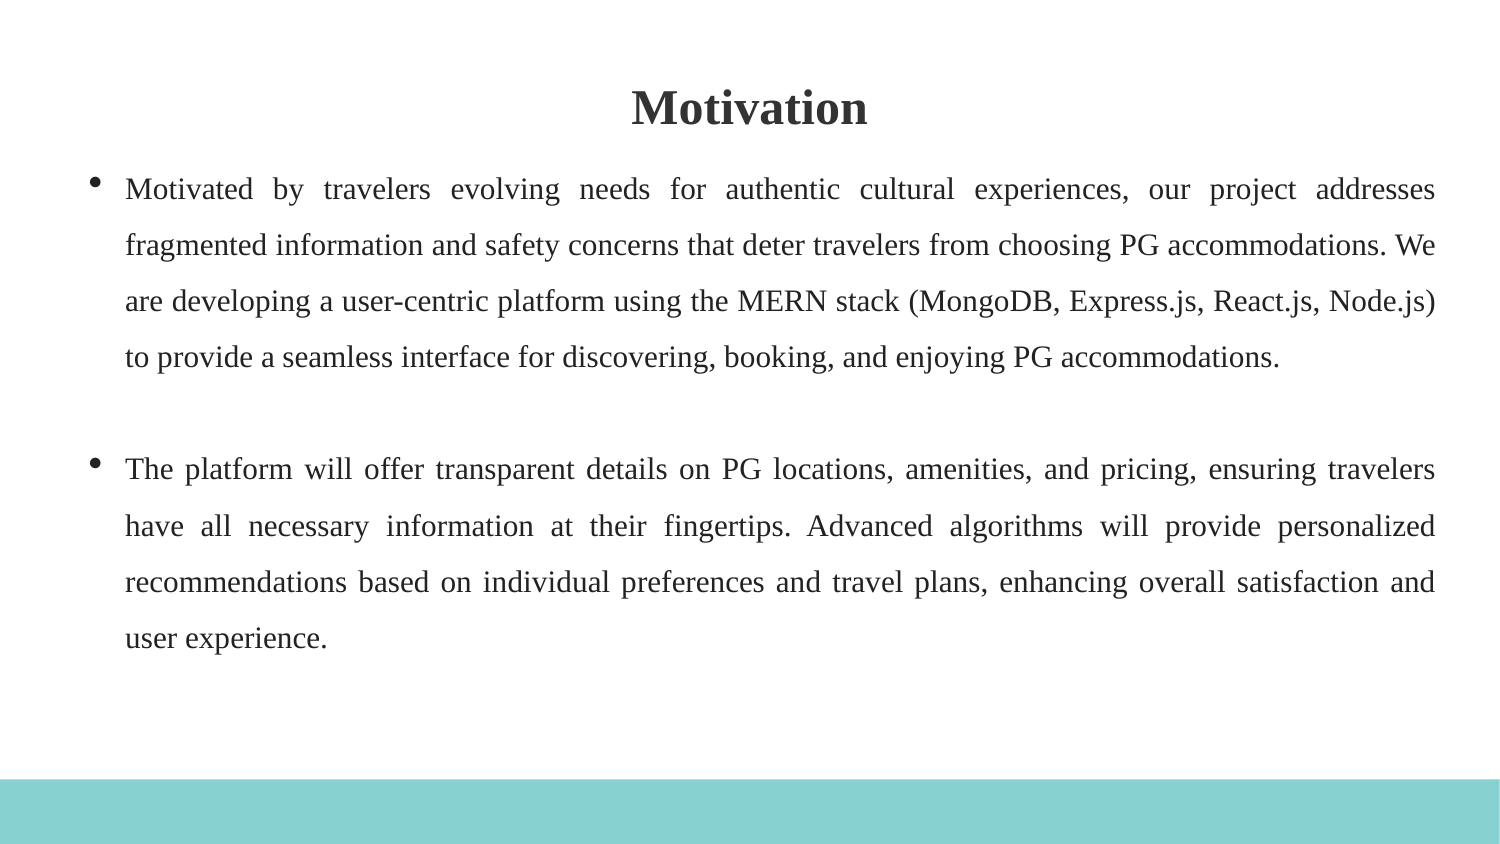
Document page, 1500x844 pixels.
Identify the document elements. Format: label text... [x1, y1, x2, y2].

text_box Motivation [74, 37, 1425, 173]
text_box 10 [0, 779, 1500, 844]
text_box Motivated by travelers evolving needs for authentic cultural experiences, our project addresses fragmented information and safety concerns that deter travelers from choosing PG accommodations. We are developing a user-centric platform using the MERN stack (MongoDB, Express.js, React.js, Node.js) to provide a seamless interface for discovering, booking, and enjoying PG accommodations. The platform will offer transparent details on PG locations, amenities, and pricing, ensuring travelers have all necessary information at their fingertips. Advanced algorithms will provide personalized recommendations based on individual preferences and travel plans, enhancing overall satisfaction and user experience. [75, 141, 1453, 744]
